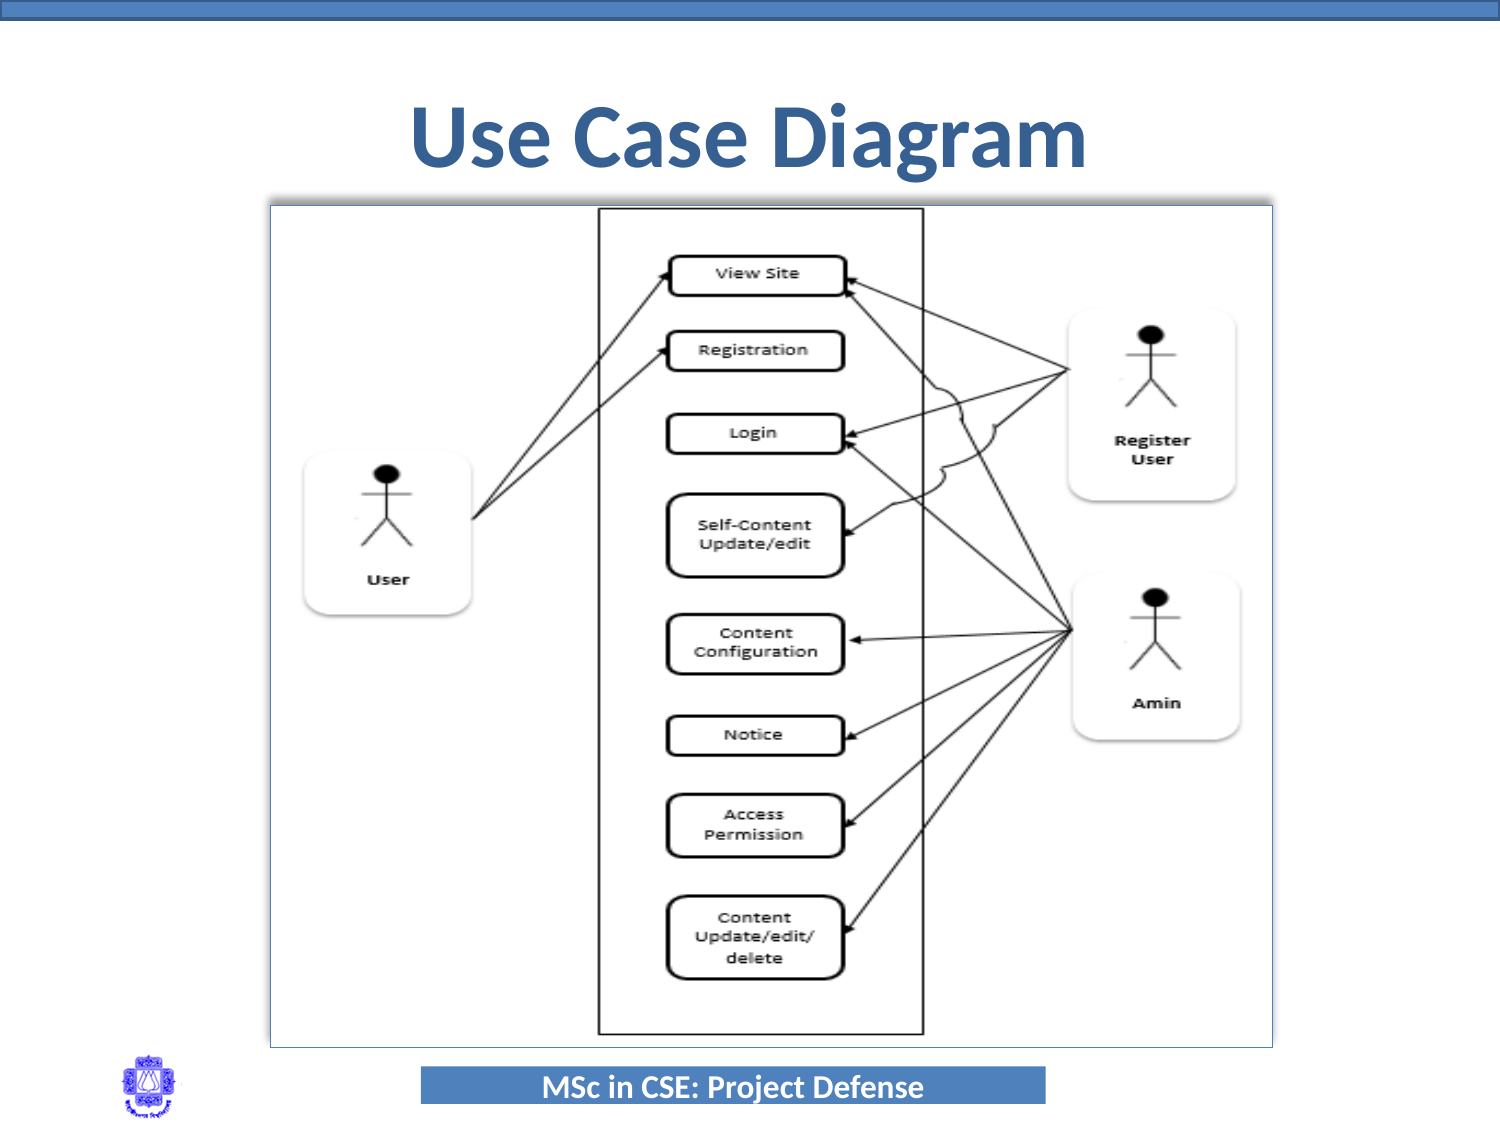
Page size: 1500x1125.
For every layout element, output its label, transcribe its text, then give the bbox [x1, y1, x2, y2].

title Use Case Diagram [75, 37, 1425, 225]
picture [111, 1049, 188, 1125]
picture [269, 205, 1274, 1049]
